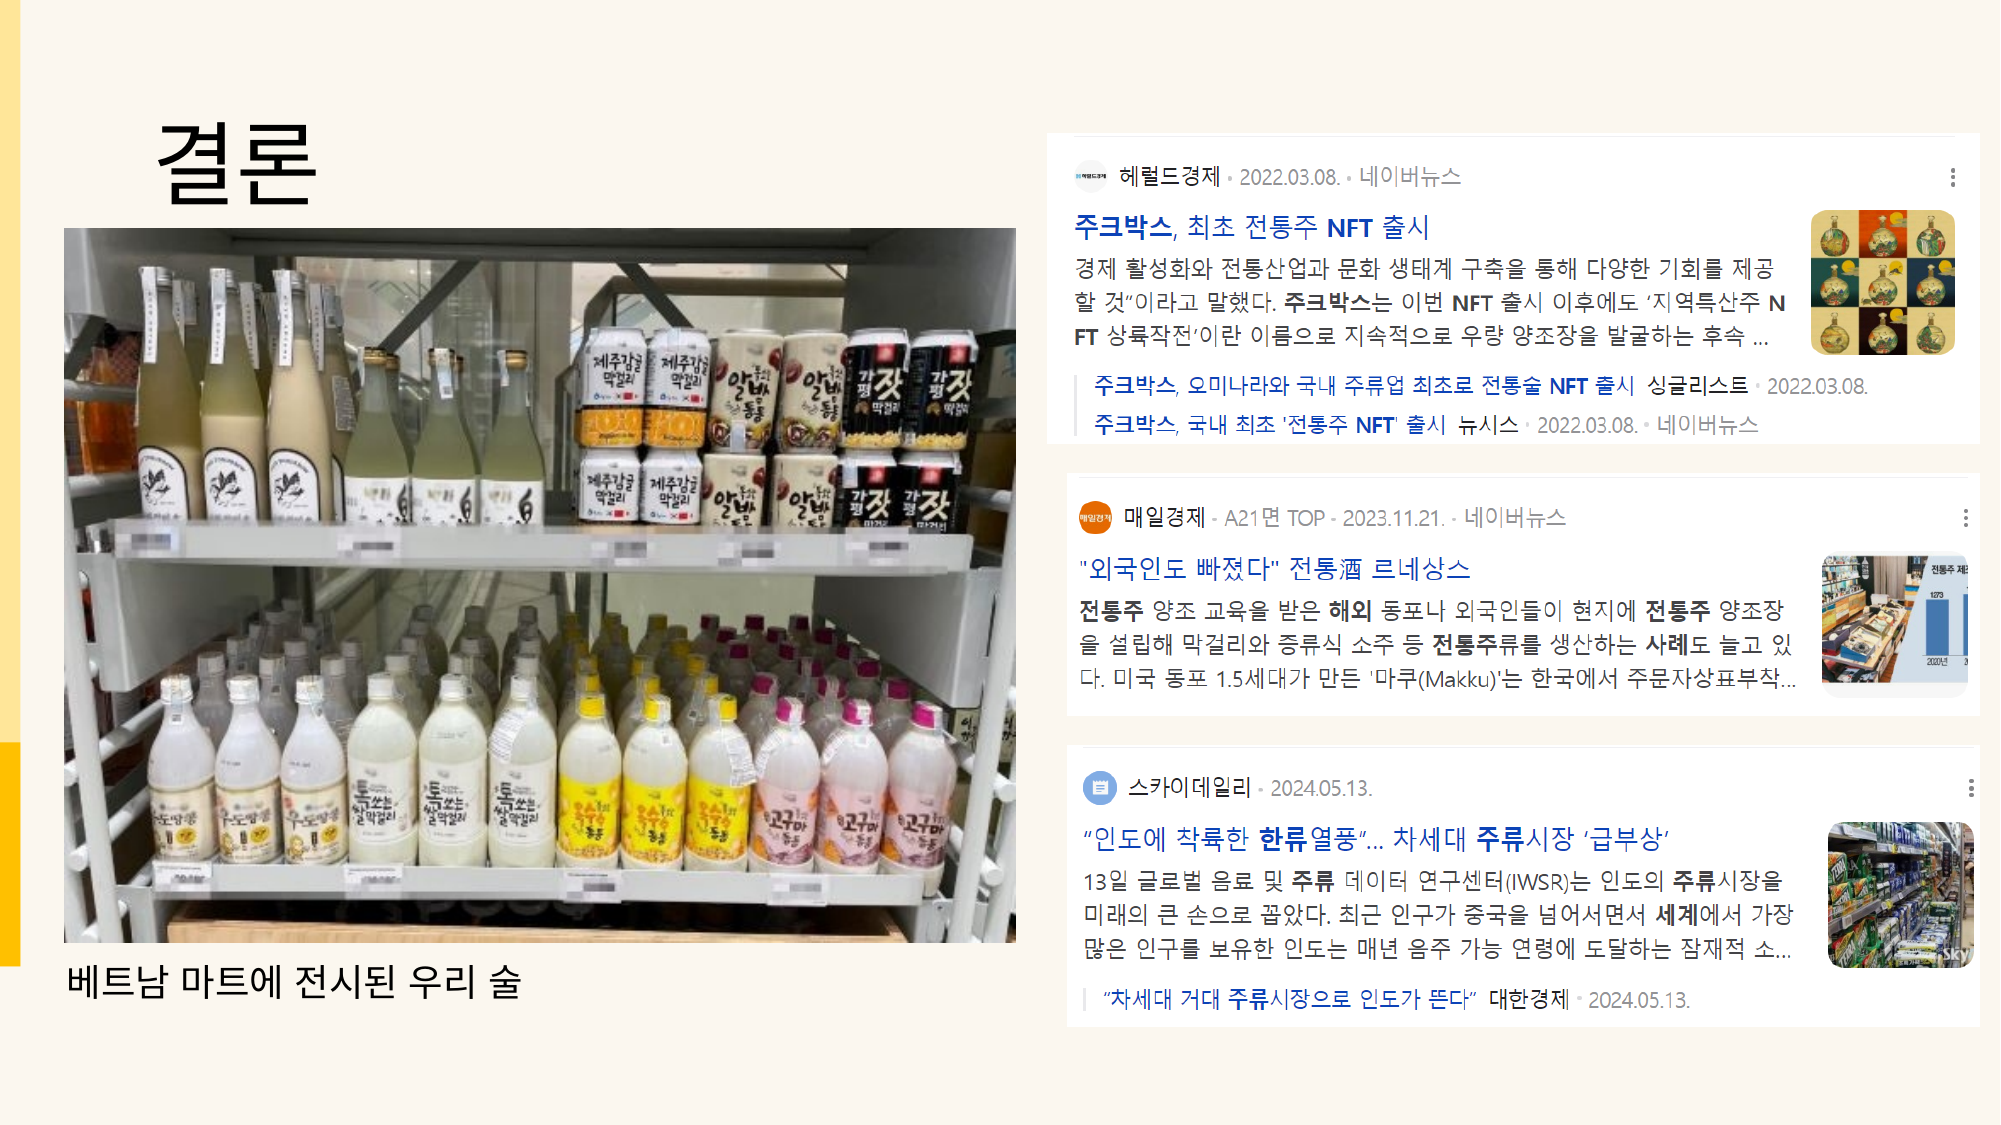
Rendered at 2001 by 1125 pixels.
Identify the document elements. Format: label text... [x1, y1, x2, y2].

title 결론 [137, 59, 1863, 278]
text_box 베트남 마트에 전시된 우리 술 [52, 951, 1004, 1011]
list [64, 228, 1016, 943]
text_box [0, 0, 21, 967]
picture [1067, 745, 1980, 1027]
picture [1047, 133, 1980, 444]
picture [1067, 473, 1980, 716]
